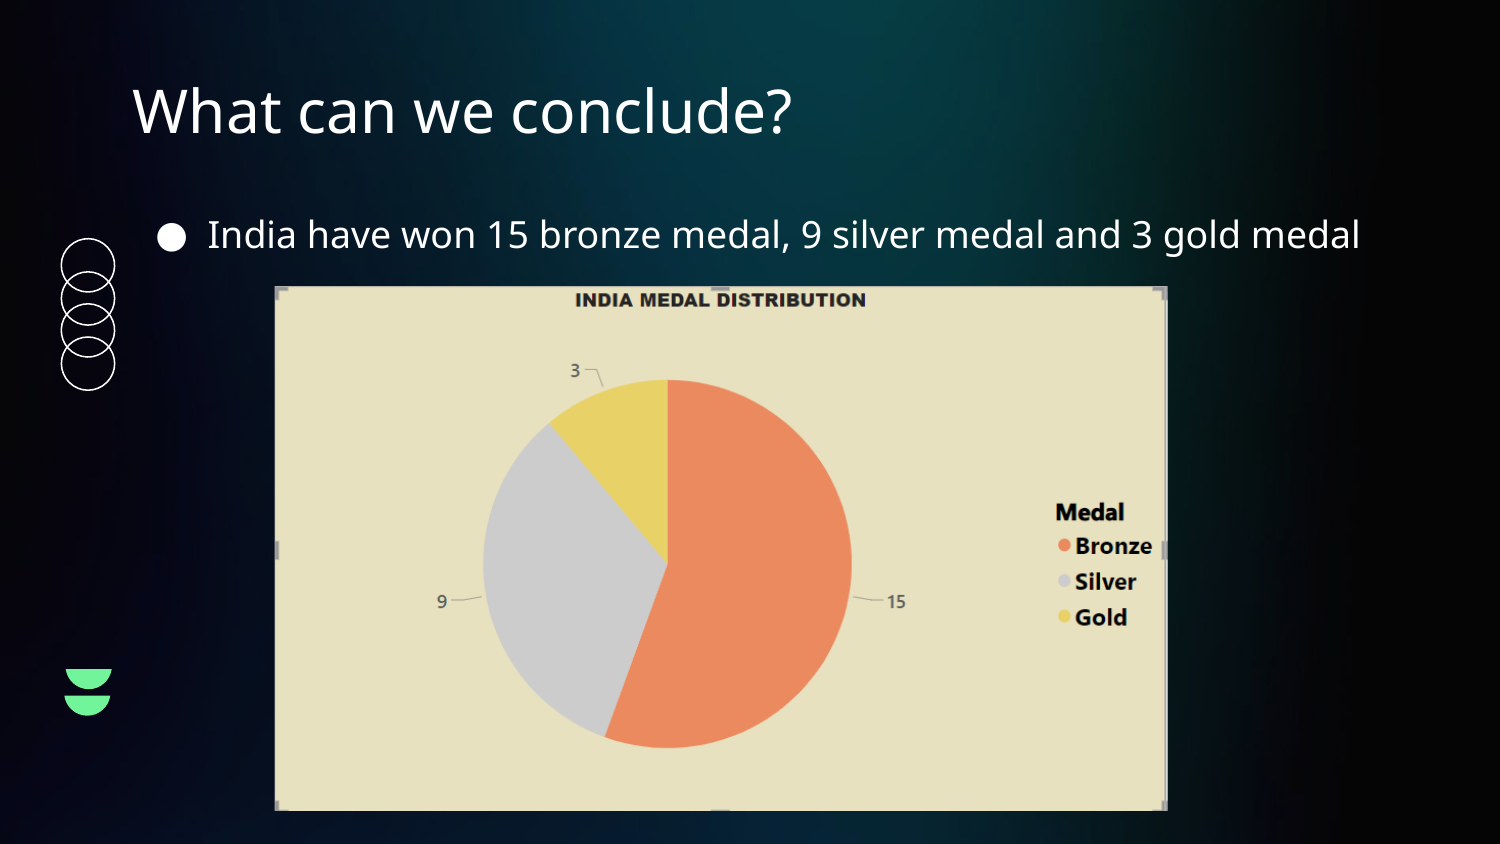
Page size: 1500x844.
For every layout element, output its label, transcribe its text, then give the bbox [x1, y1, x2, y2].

list India have won 15 bronze medal, 9 silver medal and 3 gold medal [117, 189, 1383, 332]
title What can we conclude? [117, 73, 1383, 143]
picture [0, 0, 1500, 844]
